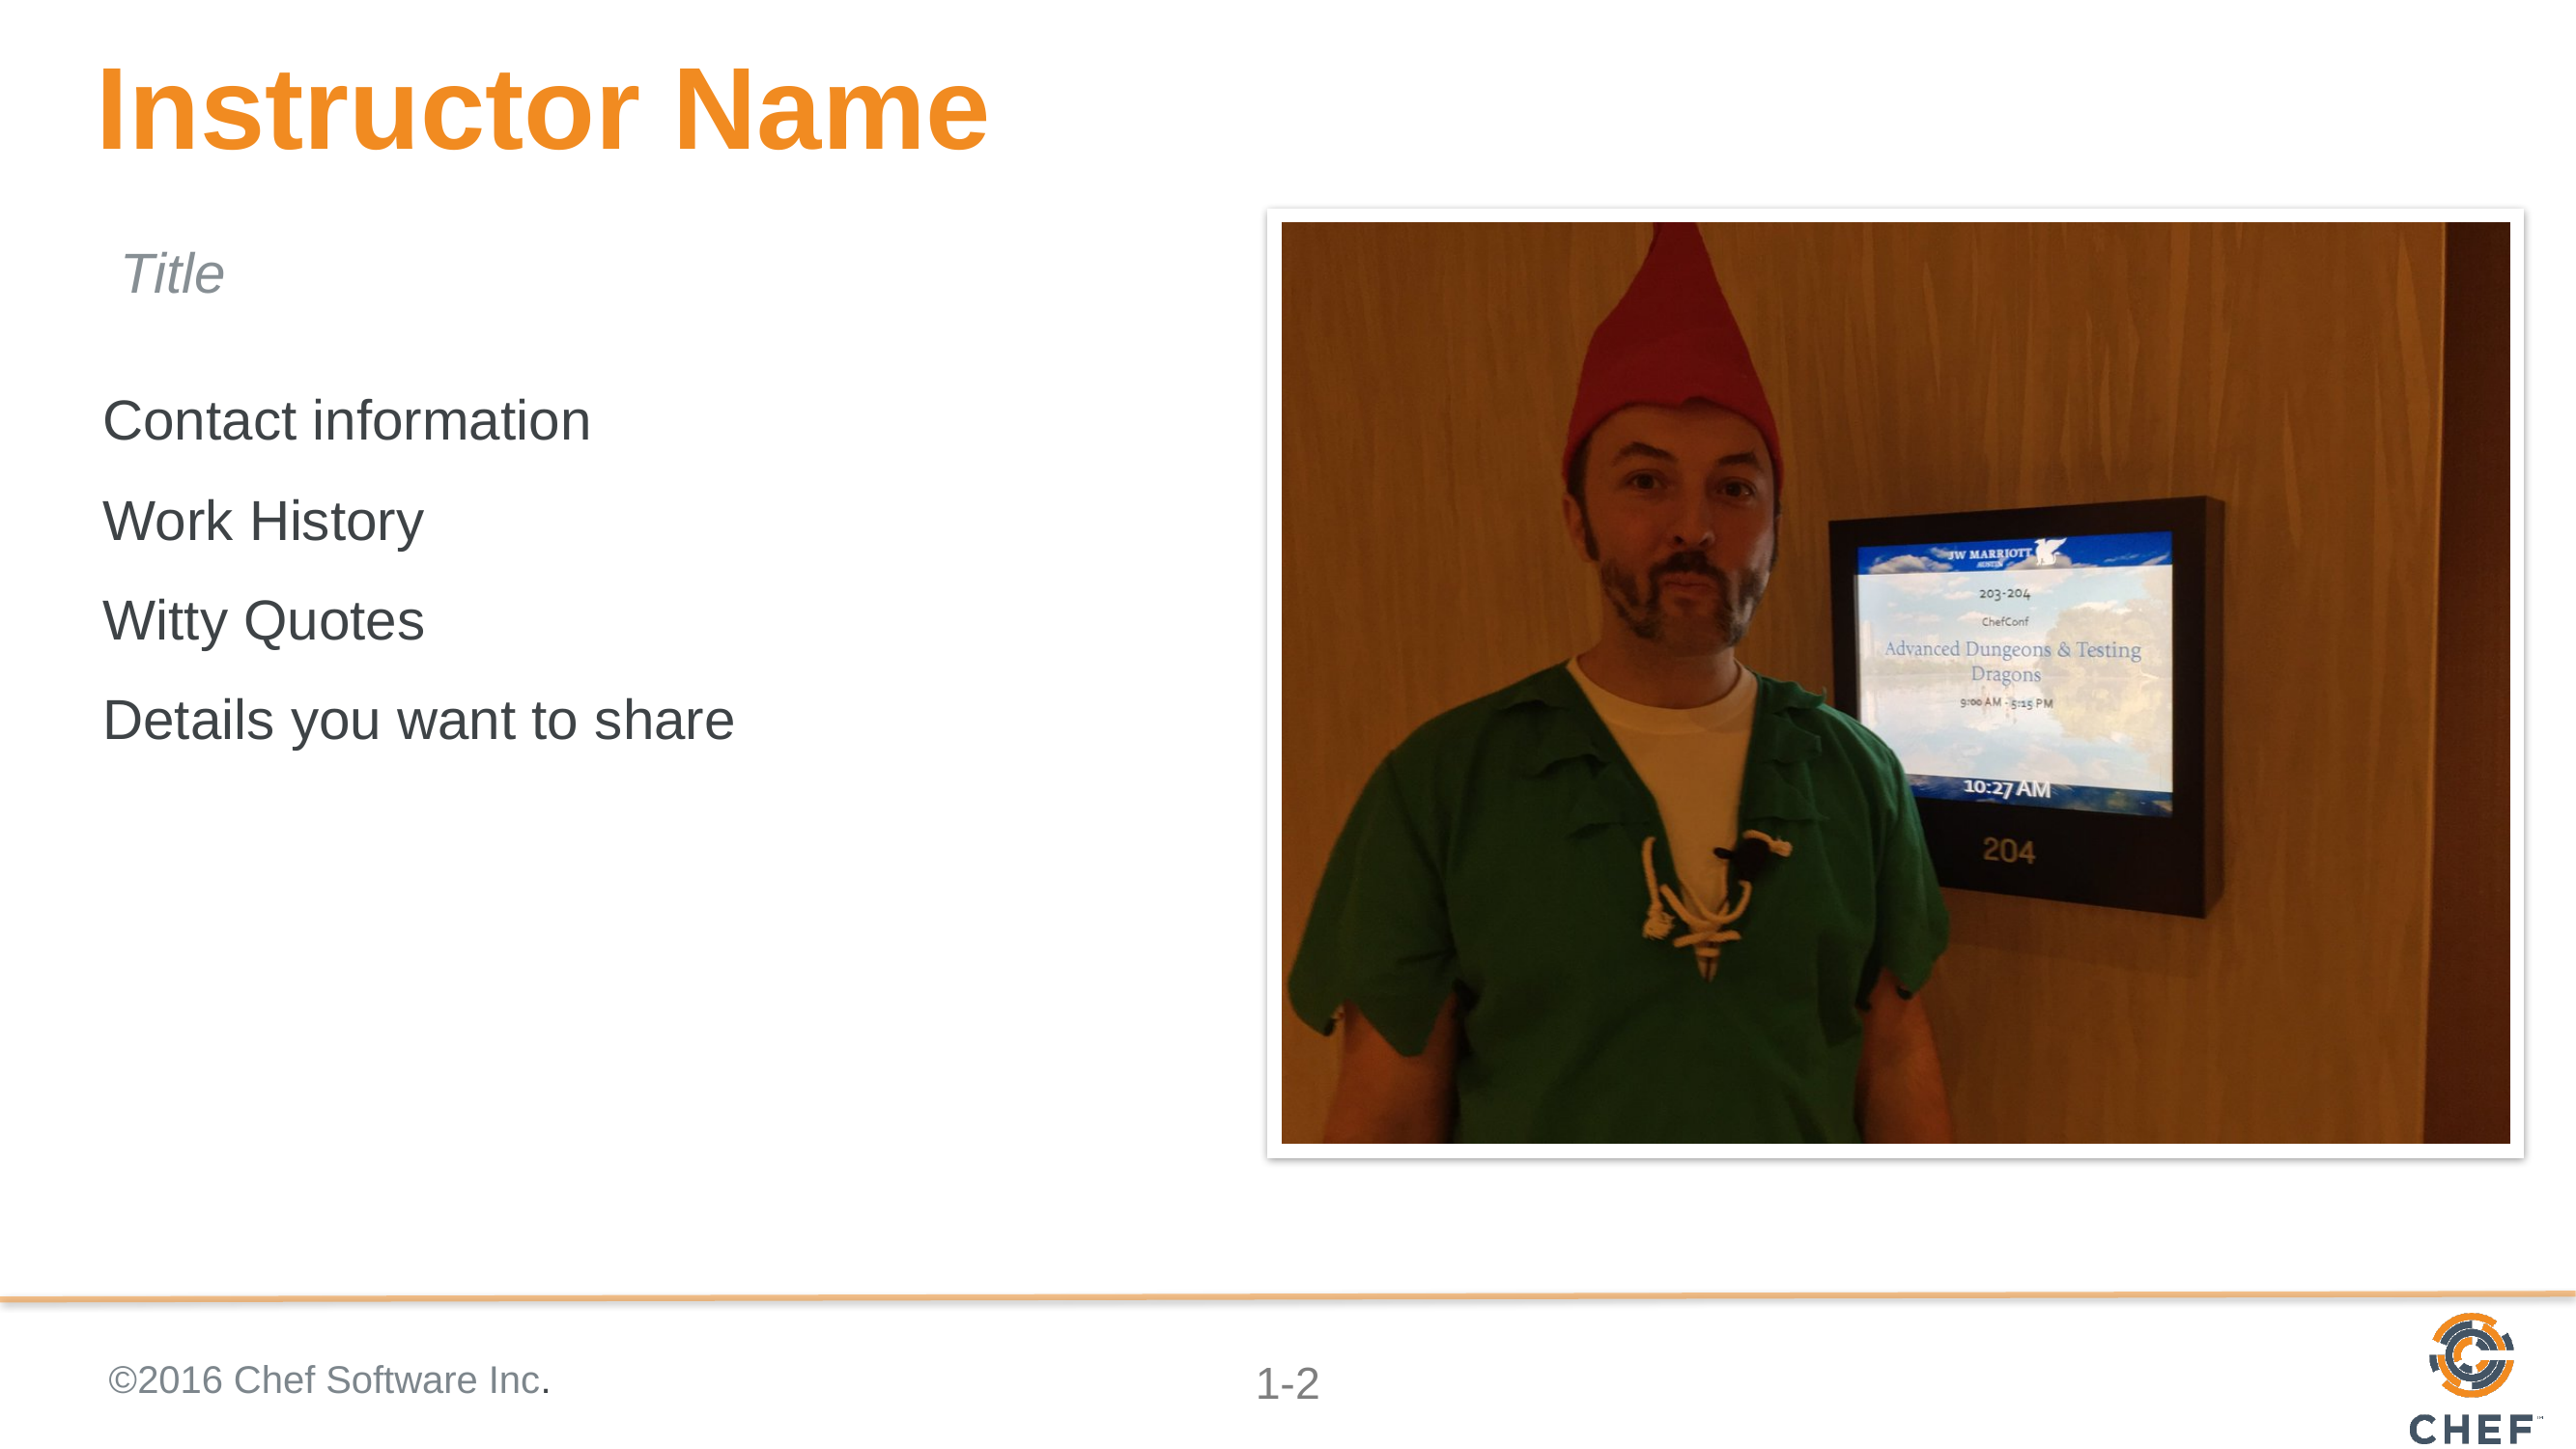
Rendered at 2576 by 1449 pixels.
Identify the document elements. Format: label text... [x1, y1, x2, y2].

text_box Title [105, 222, 1229, 342]
list Contact information Work History Witty Quotes Details you want to share [102, 384, 1288, 1279]
picture [1281, 221, 2511, 1145]
picture [2399, 1297, 2551, 1449]
title Instructor Name [96, 48, 2463, 180]
